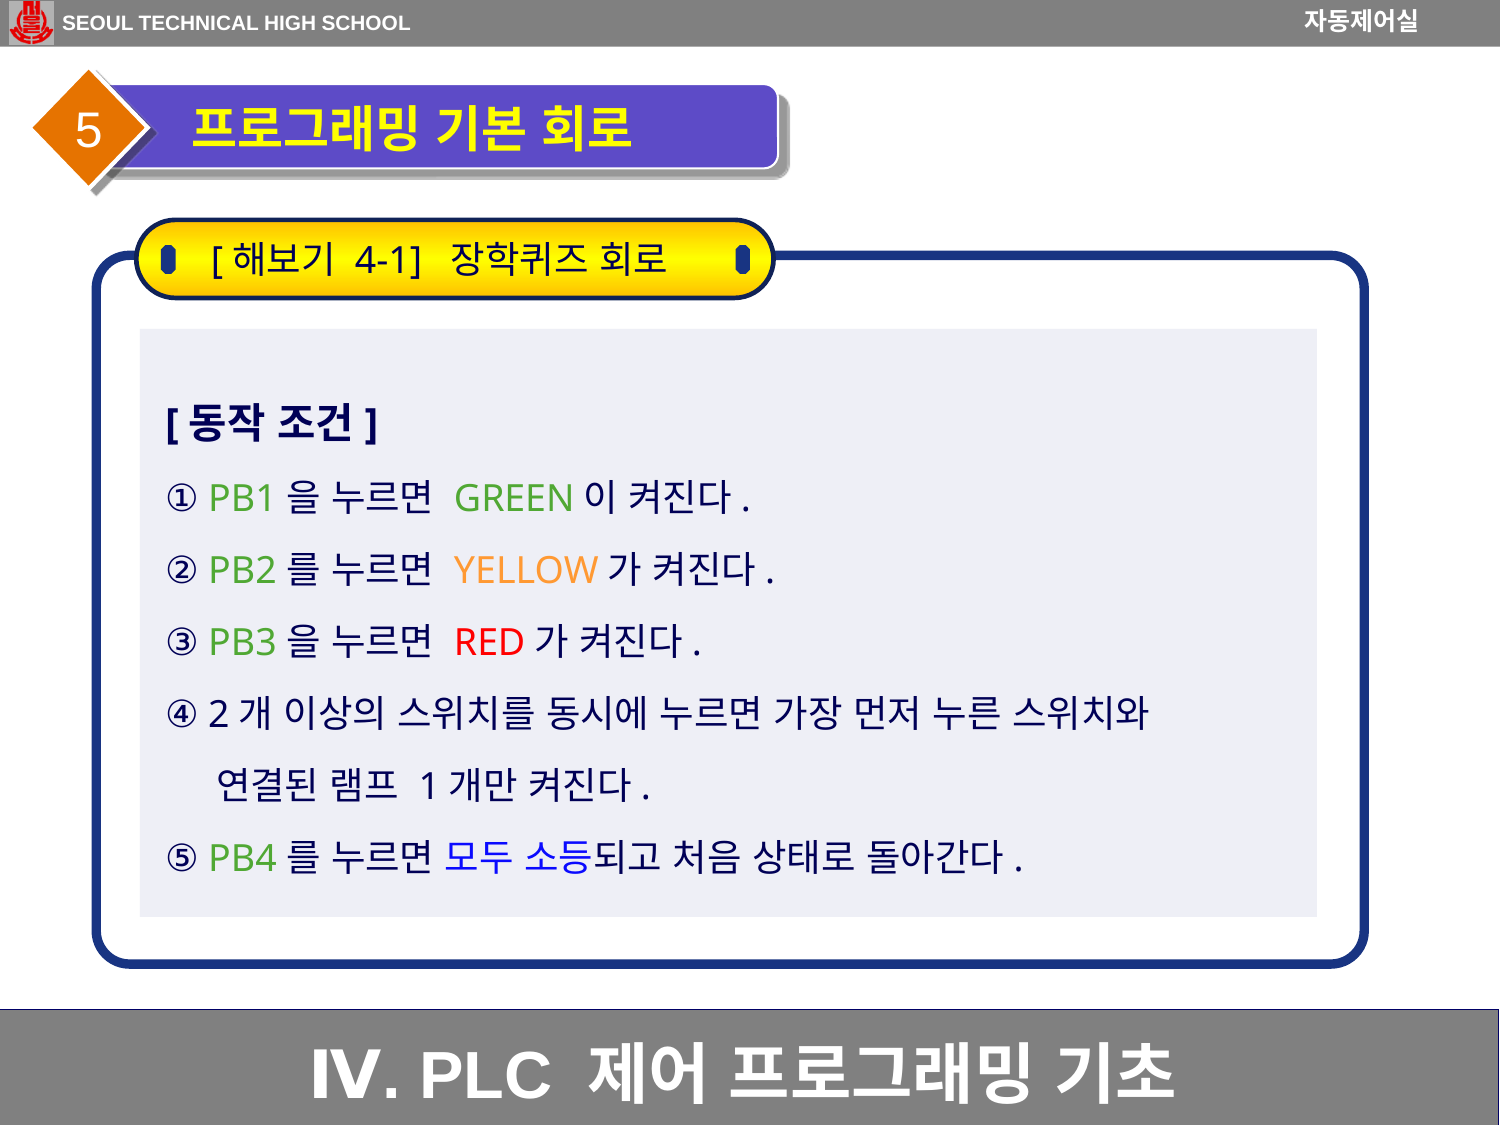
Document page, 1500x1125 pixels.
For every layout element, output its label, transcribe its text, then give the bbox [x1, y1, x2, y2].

text_box [96, 255, 1365, 965]
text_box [29, 66, 779, 190]
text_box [135, 219, 774, 299]
text_box [동작 조건] ① PB1을 누르면 GREEN이 켜진다. ② PB2를 누르면 YELLOW가 켜진다. ③ PB3을 누르면 RED가 켜진다. ④ 2개 이상의 스위치를 동시에 누르면 가장 먼저 누른 스위치와 연결된 램프 1개만 켜진다. ⑤ PB4를 누르면 모두 소등되고 처음 상태로 돌아간다. [139, 328, 1317, 917]
picture [9, 1, 54, 45]
